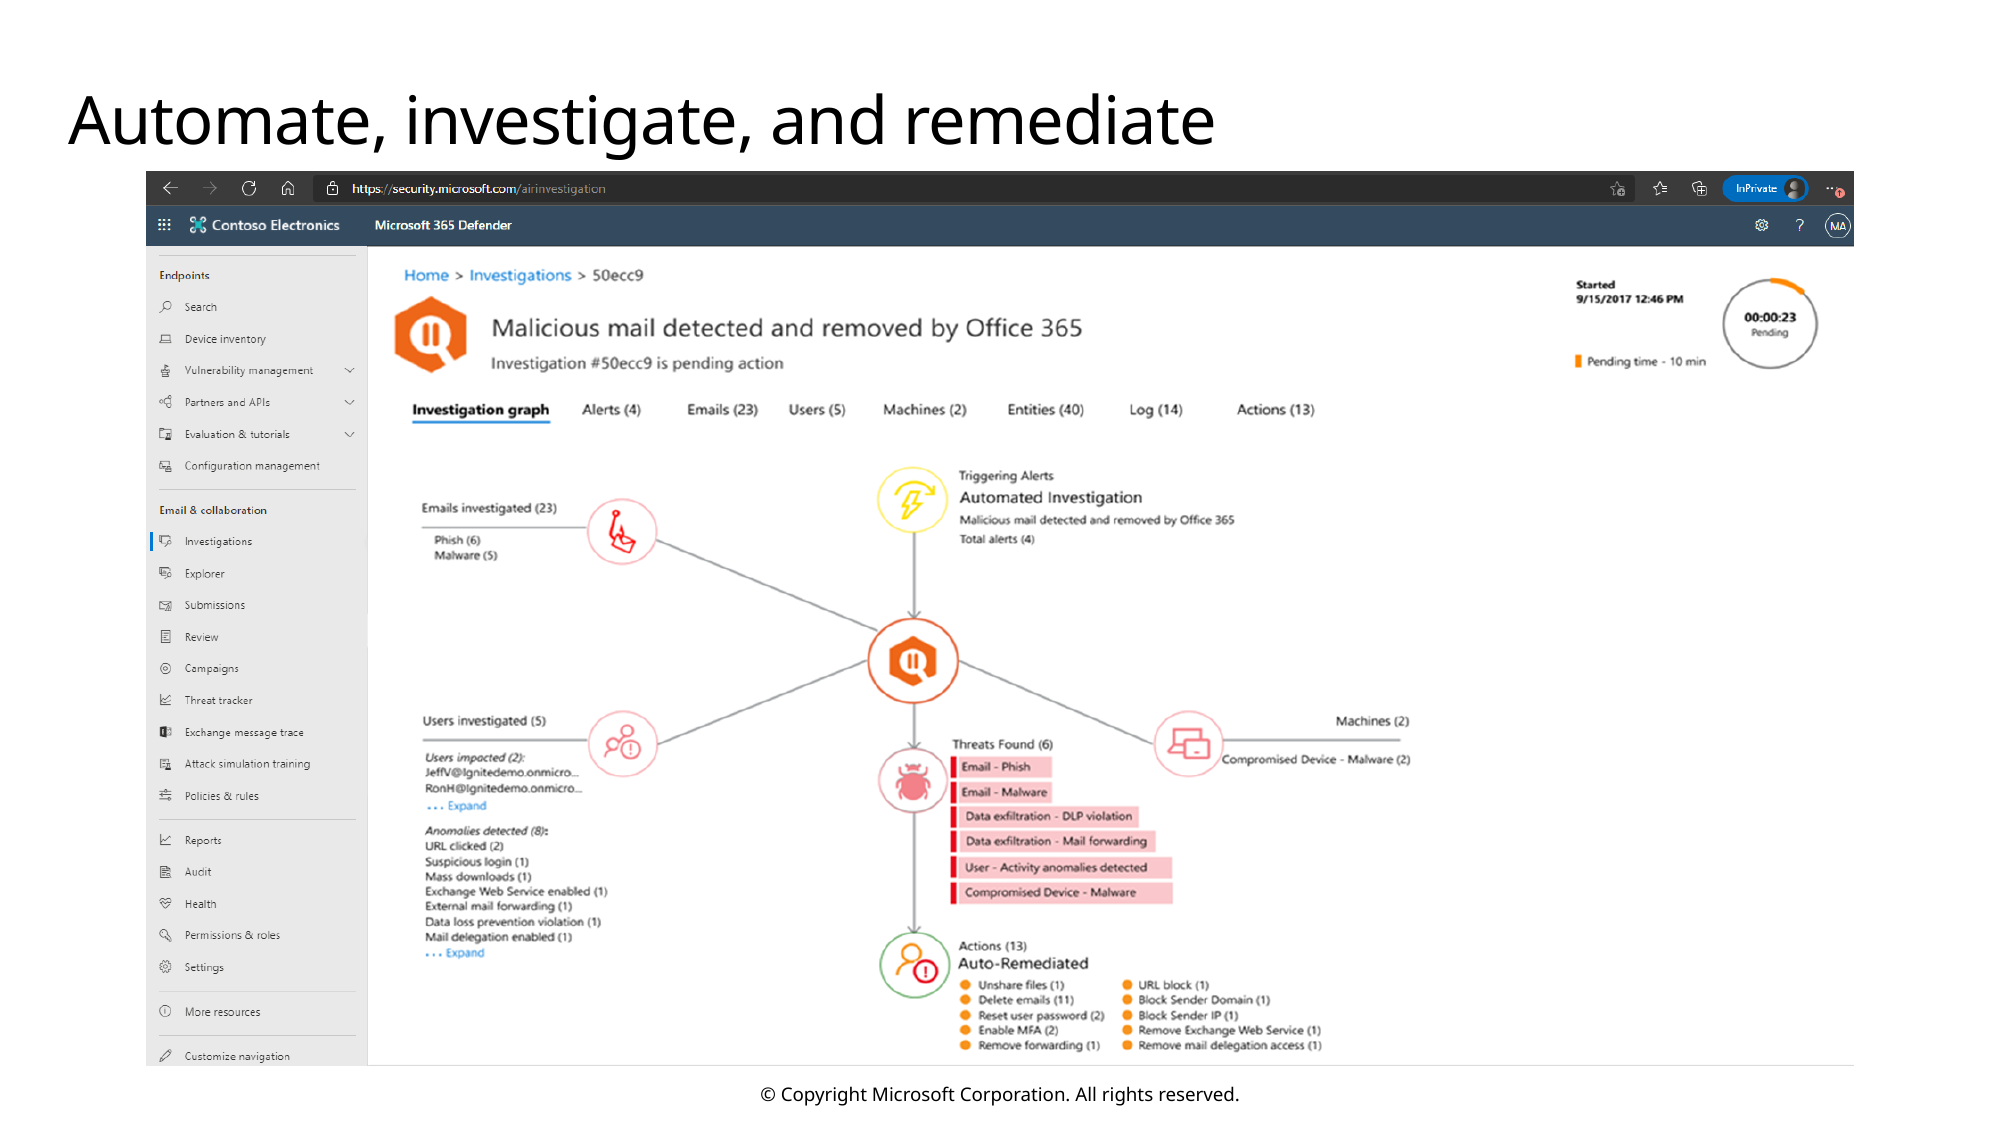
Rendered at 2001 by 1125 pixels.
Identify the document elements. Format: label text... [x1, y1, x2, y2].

title Automate, investigate, and remediate [68, 72, 1930, 184]
picture [145, 171, 1855, 1066]
